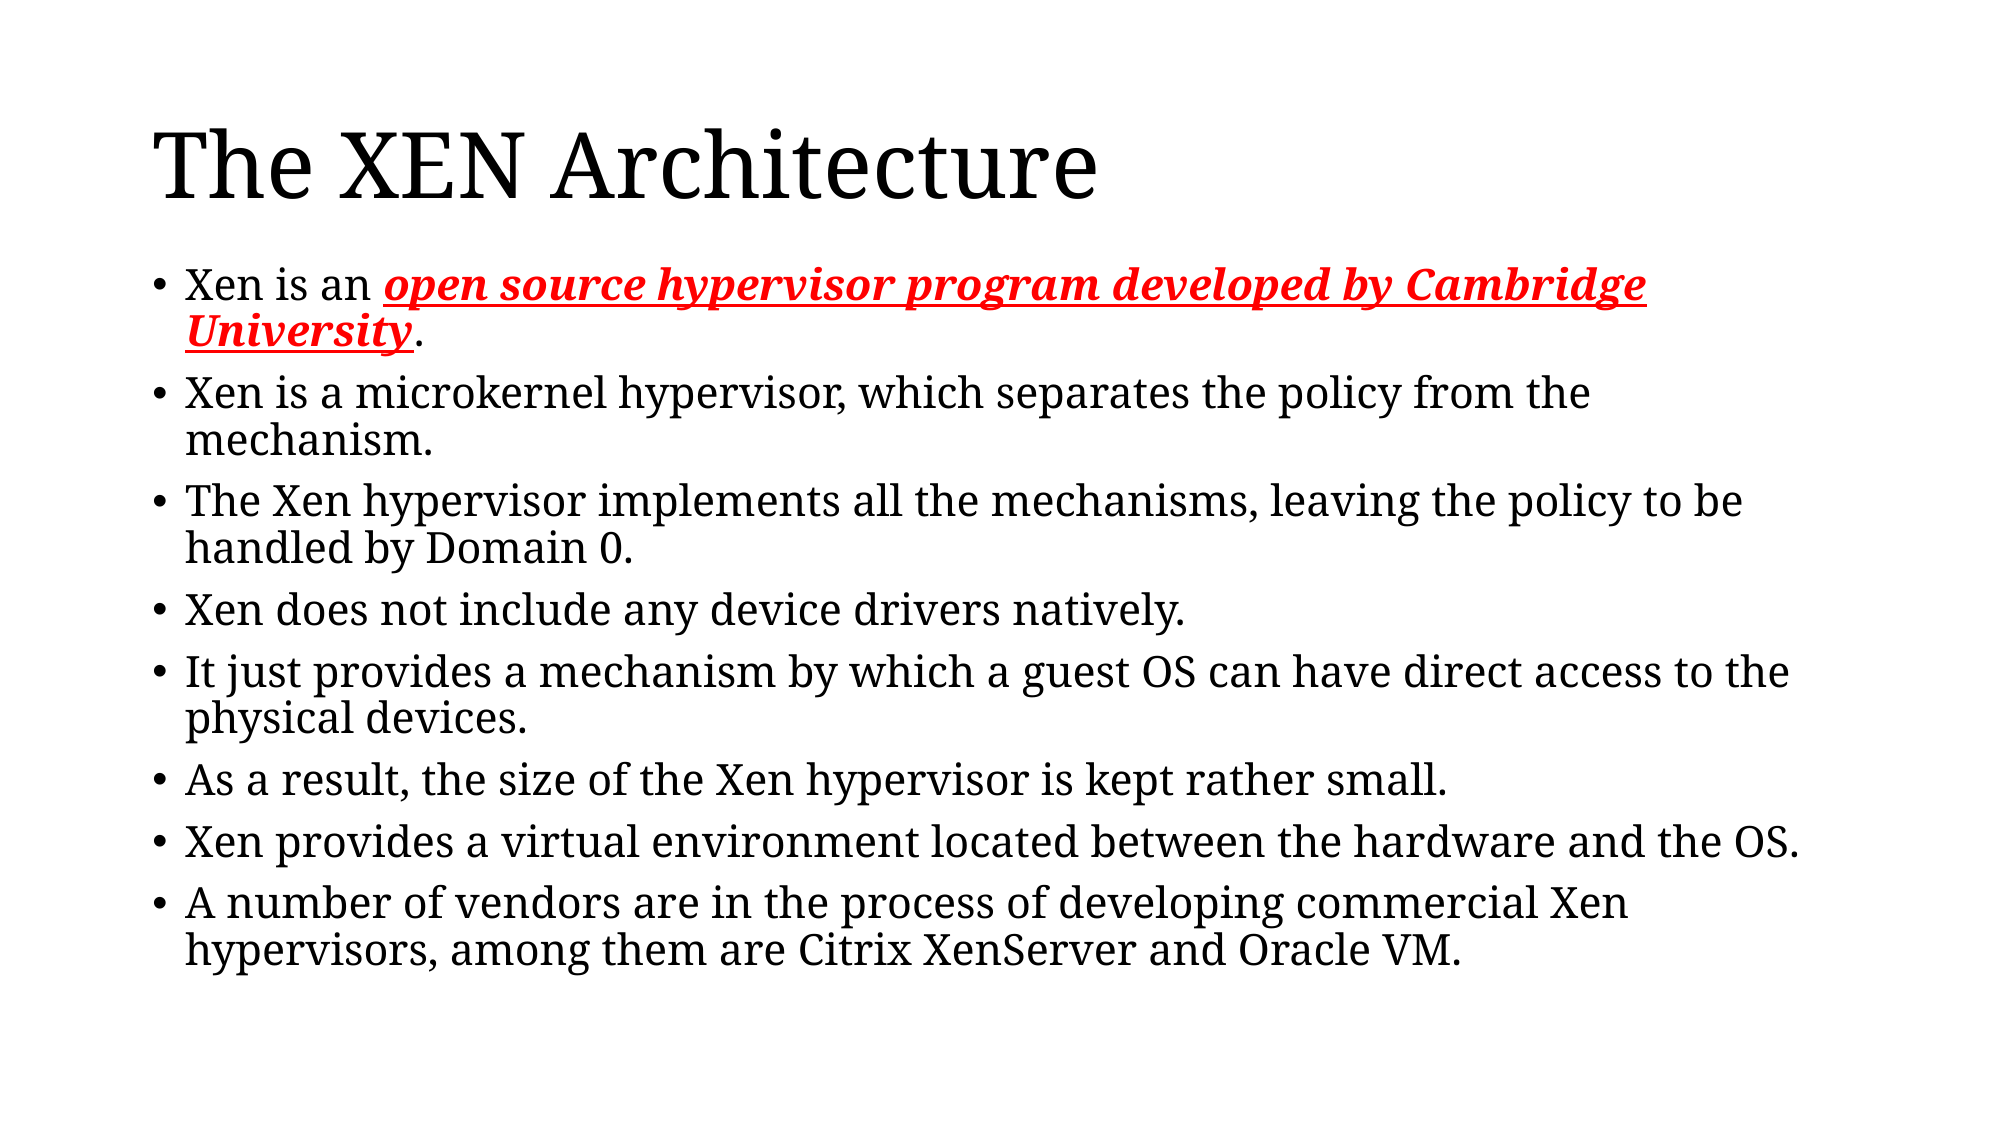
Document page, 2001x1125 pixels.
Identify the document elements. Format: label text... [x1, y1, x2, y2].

title The XEN Architecture [137, 59, 1863, 255]
list Xen is an open source hypervisor program developed by Cambridge University. Xen is a microkernel hypervisor, which separates the policy from the mechanism. The Xen hypervisor implements all the mechanisms, leaving the policy to be handled by Domain 0. Xen does not include any device drivers natively. It just provides a mechanism by which a guest OS can have direct access to the physical devices. As a result, the size of the Xen hypervisor is kept rather small. Xen provides a virtual environment located between the hardware and the OS. A number of vendors are in the process of developing commercial Xen hypervisors, among them are Citrix XenServer and Oracle VM. [137, 255, 1863, 1077]
